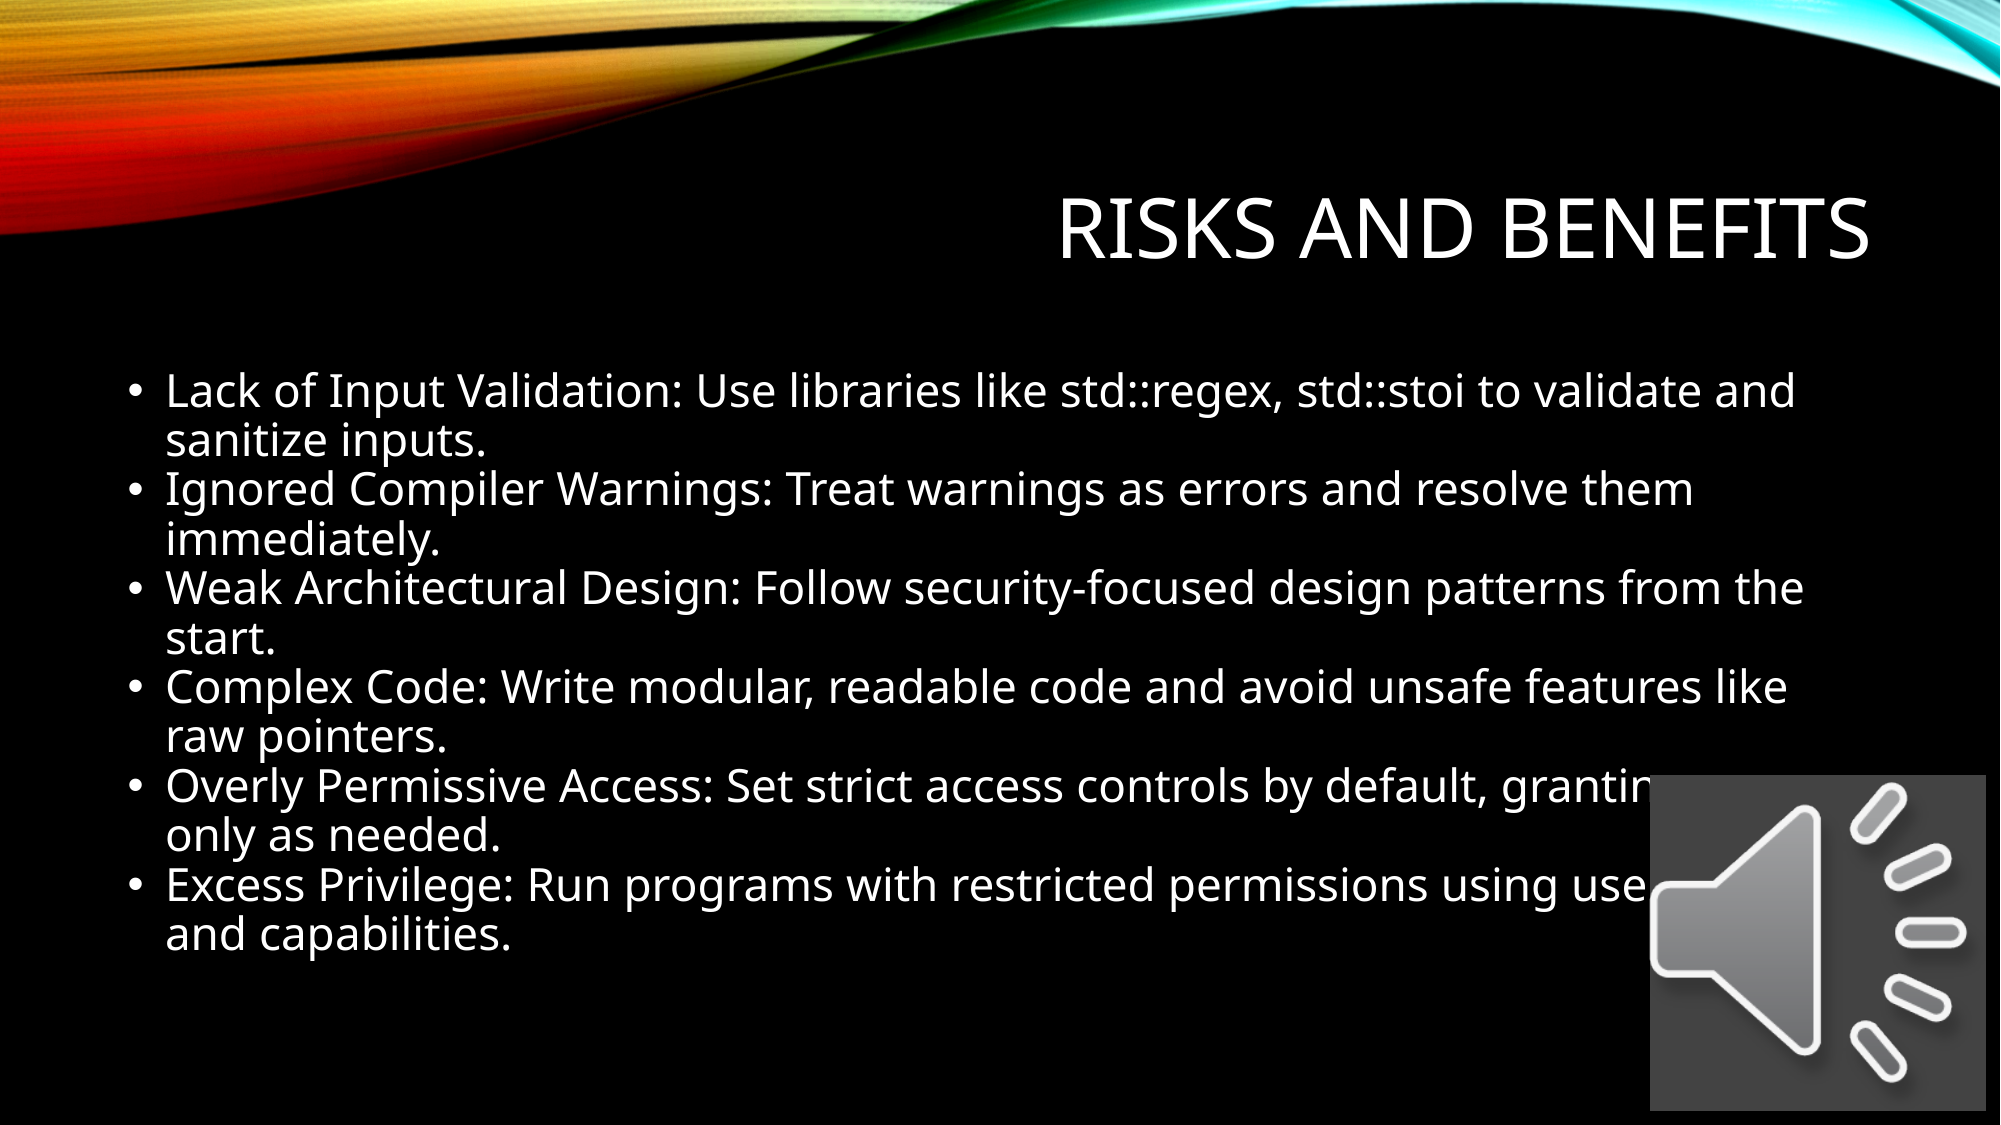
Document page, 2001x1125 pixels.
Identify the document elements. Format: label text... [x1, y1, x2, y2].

picture [1648, 773, 1987, 1112]
list Lack of Input Validation: Use libraries like std::regex, std::stoi to validate and sanitize inputs. Ignored Compiler Warnings: Treat warnings as errors and resolve them immediately. Weak Architectural Design: Follow security-focused design patterns from the start. Complex Code: Write modular, readable code and avoid unsafe features like raw pointers. Overly Permissive Access: Set strict access controls by default, granting access only as needed. Excess Privilege: Run programs with restricted permissions using user roles and capabilities. [112, 360, 1888, 1021]
title RISKS AND BENEFITS [474, 125, 1888, 338]
picture [0, 0, 2000, 237]
